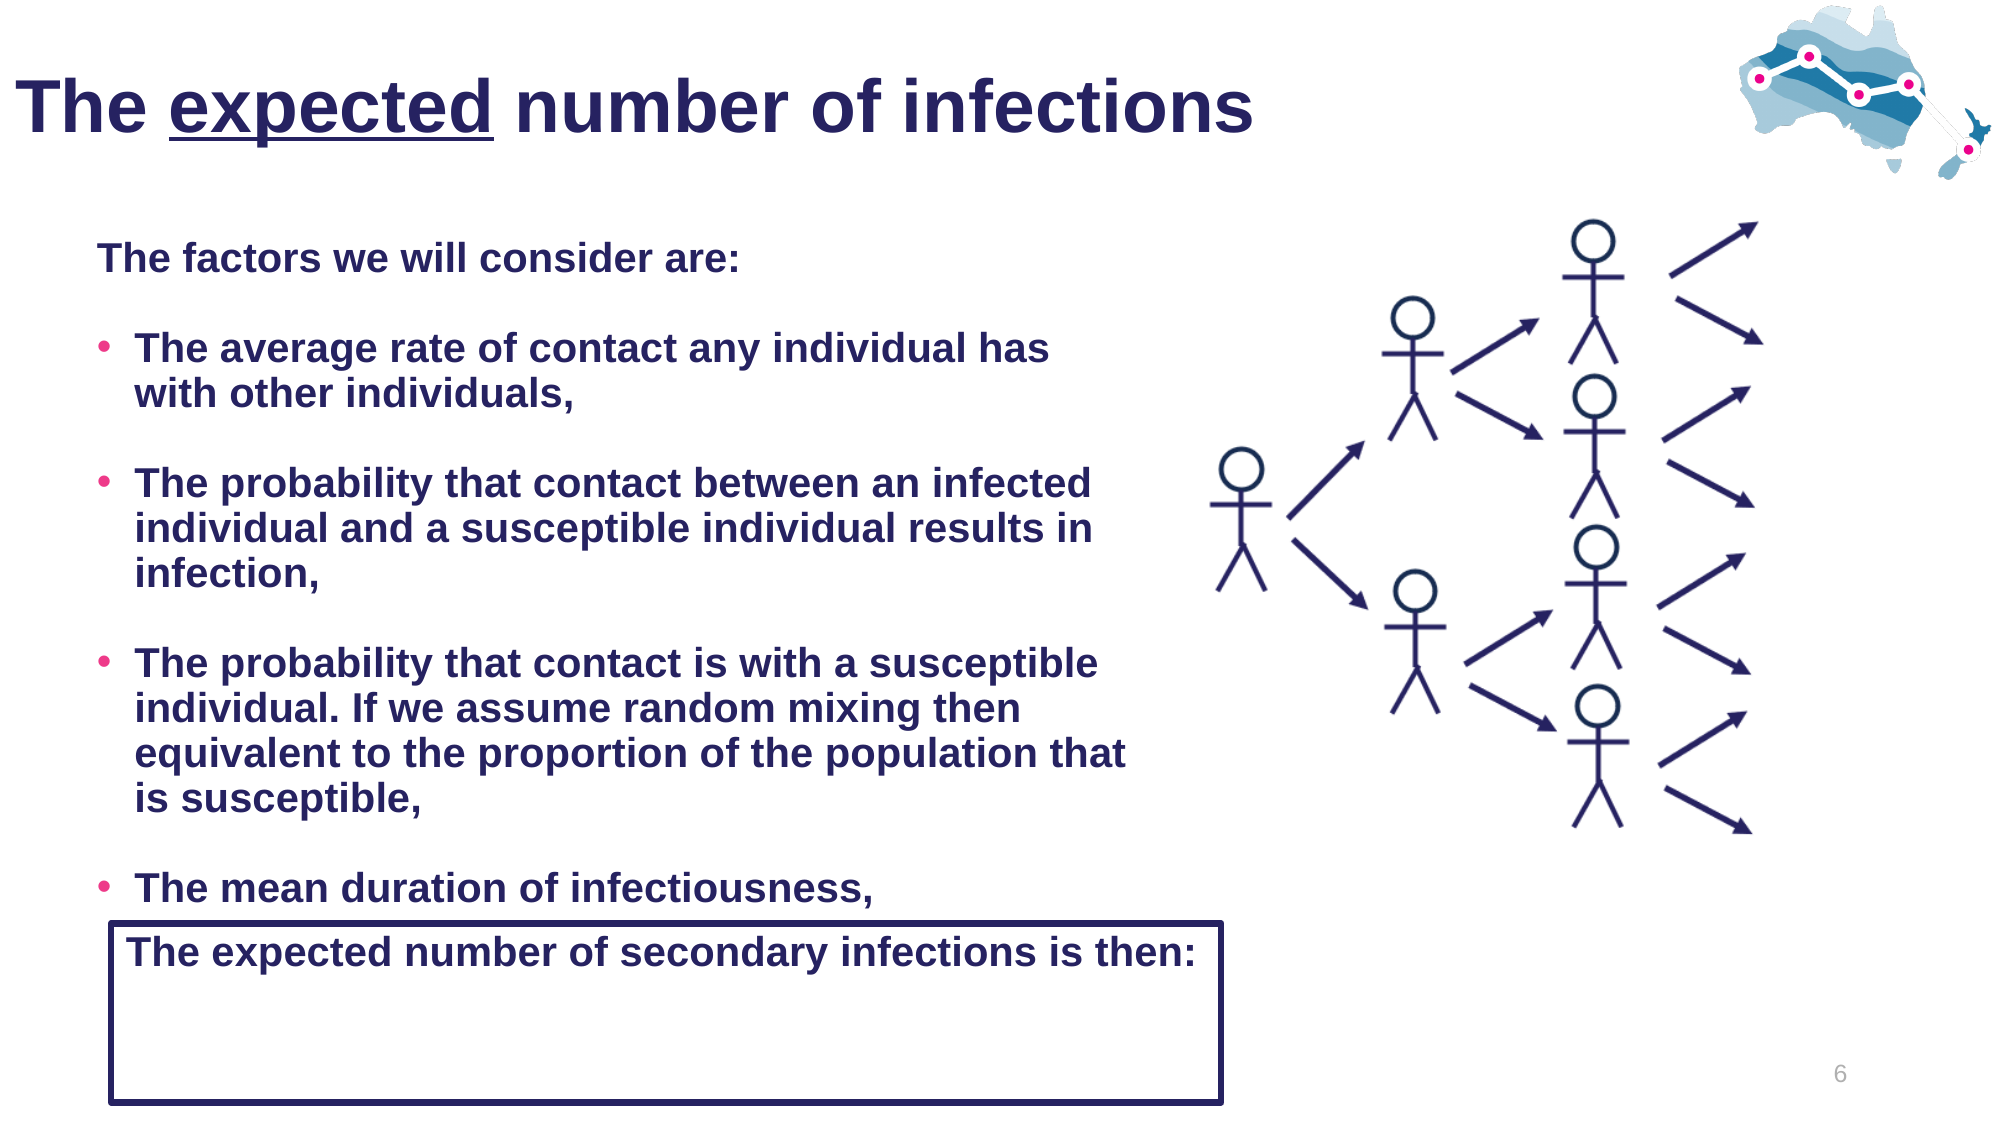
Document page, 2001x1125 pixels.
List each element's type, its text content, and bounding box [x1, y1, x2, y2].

slide_number 6 [1412, 1042, 1863, 1103]
title The expected number of infections [0, 0, 1724, 218]
picture [1170, 0, 2000, 870]
